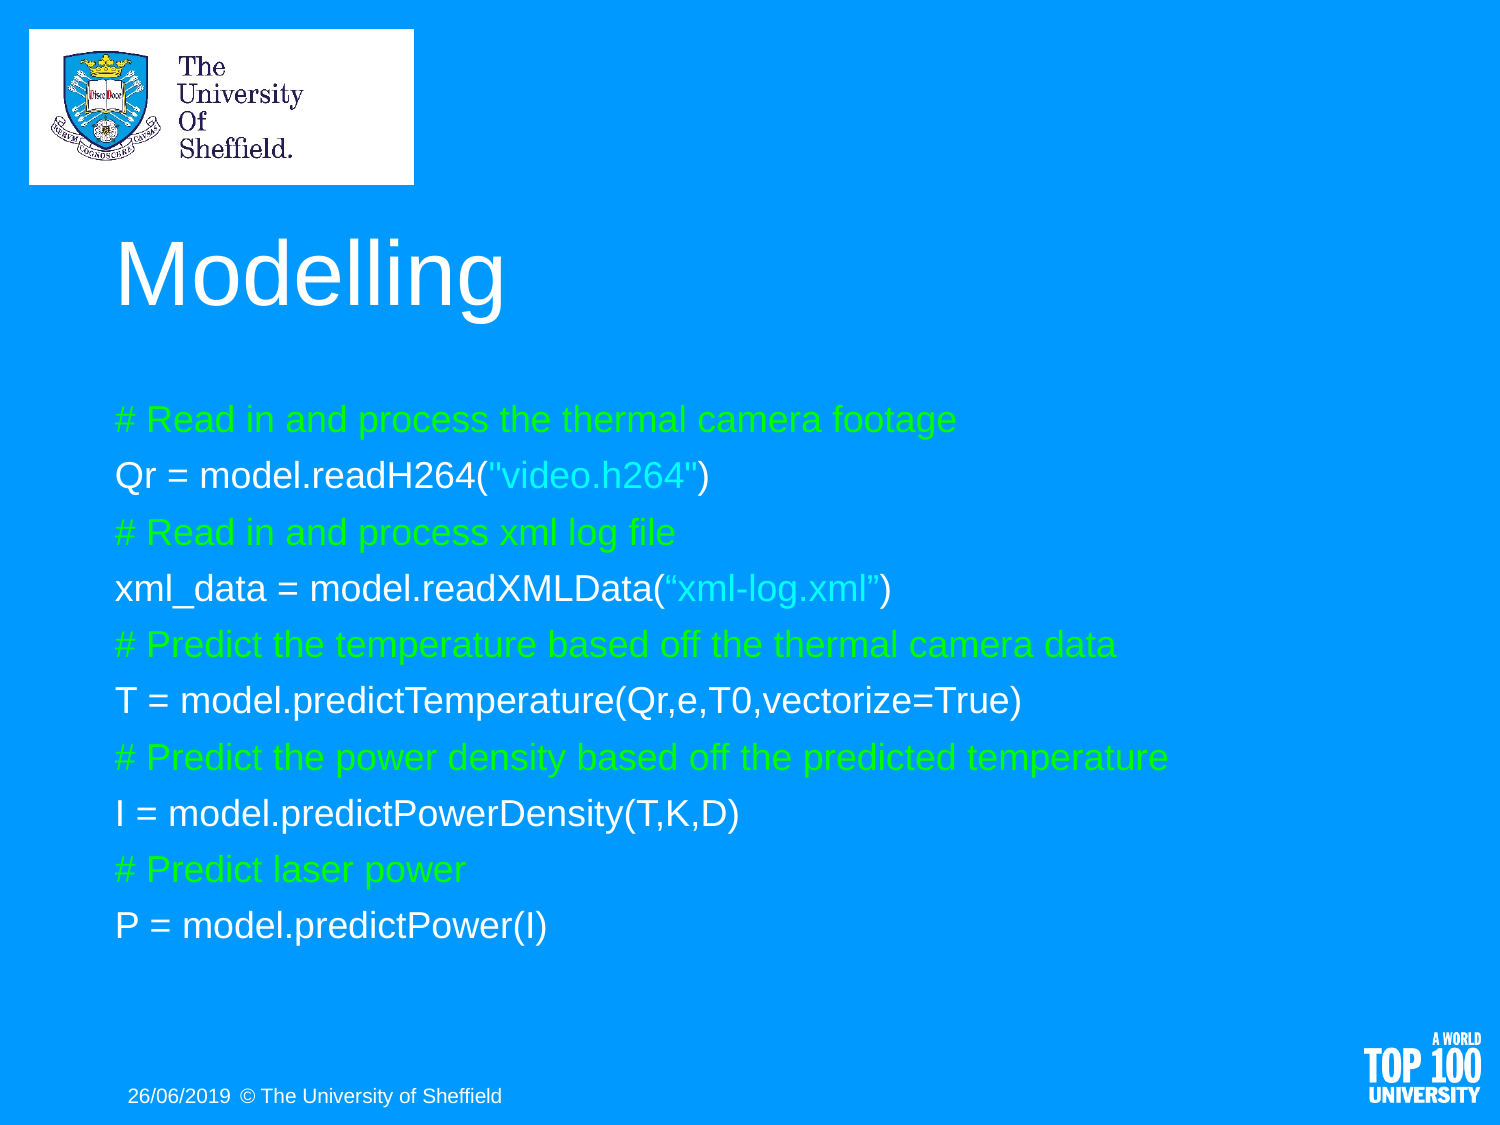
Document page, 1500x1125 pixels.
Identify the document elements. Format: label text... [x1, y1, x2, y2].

list # Read in and process the thermal camera footage Qr = model.readH264("video.h264") # Read in and process xml log file xml_data = model.readXMLData(“xml-log.xml”) # Predict the temperature based off the thermal camera data T = model.predictTemperature(Qr,e,T0,vectorize=True) # Predict the power density based off the predicted temperature I = model.predictPowerDensity(T,K,D) # Predict laser power P = model.predictPower(I) [99, 387, 1450, 1000]
picture [29, 29, 414, 185]
footer © The University of Sheffield [225, 1074, 1075, 1125]
picture [1364, 1032, 1481, 1103]
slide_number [112, 1074, 225, 1125]
title Modelling [99, 224, 1450, 350]
